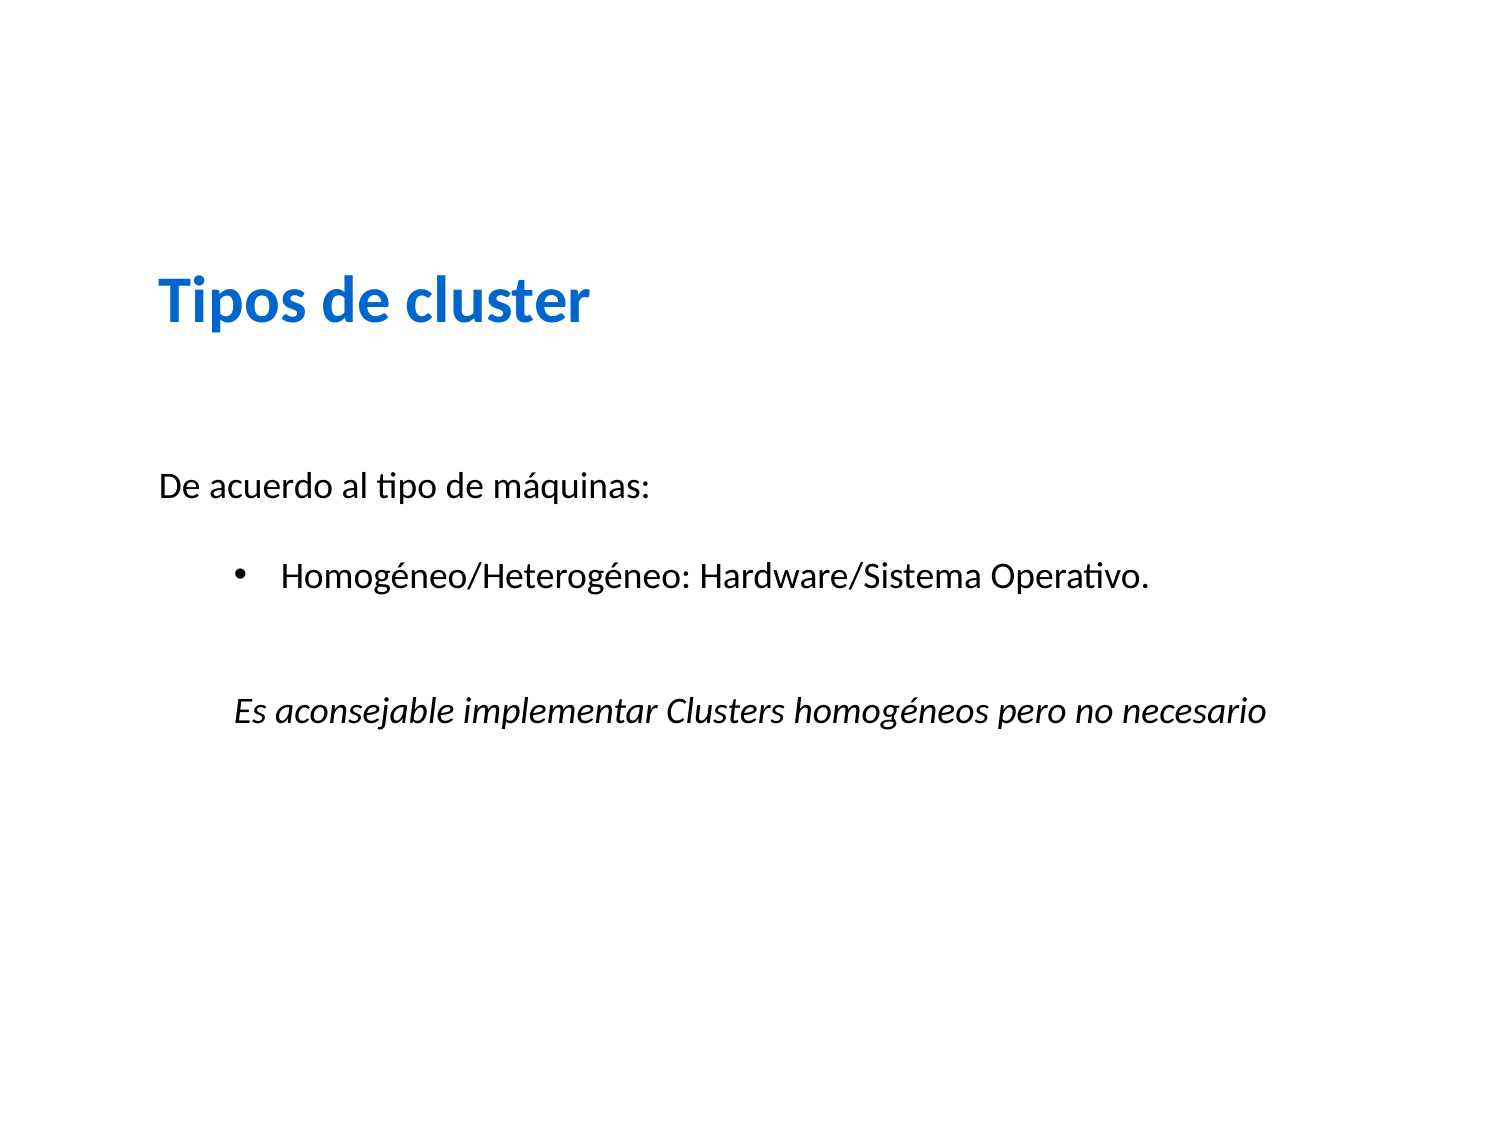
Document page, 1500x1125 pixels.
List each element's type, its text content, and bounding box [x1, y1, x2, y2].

text_box Tipos de cluster De acuerdo al tipo de máquinas: Homogéneo/Heterogéneo: Hardware/Sistema Operativo. Es aconsejable implementar Clusters homogéneos pero no necesario [144, 248, 1387, 963]
